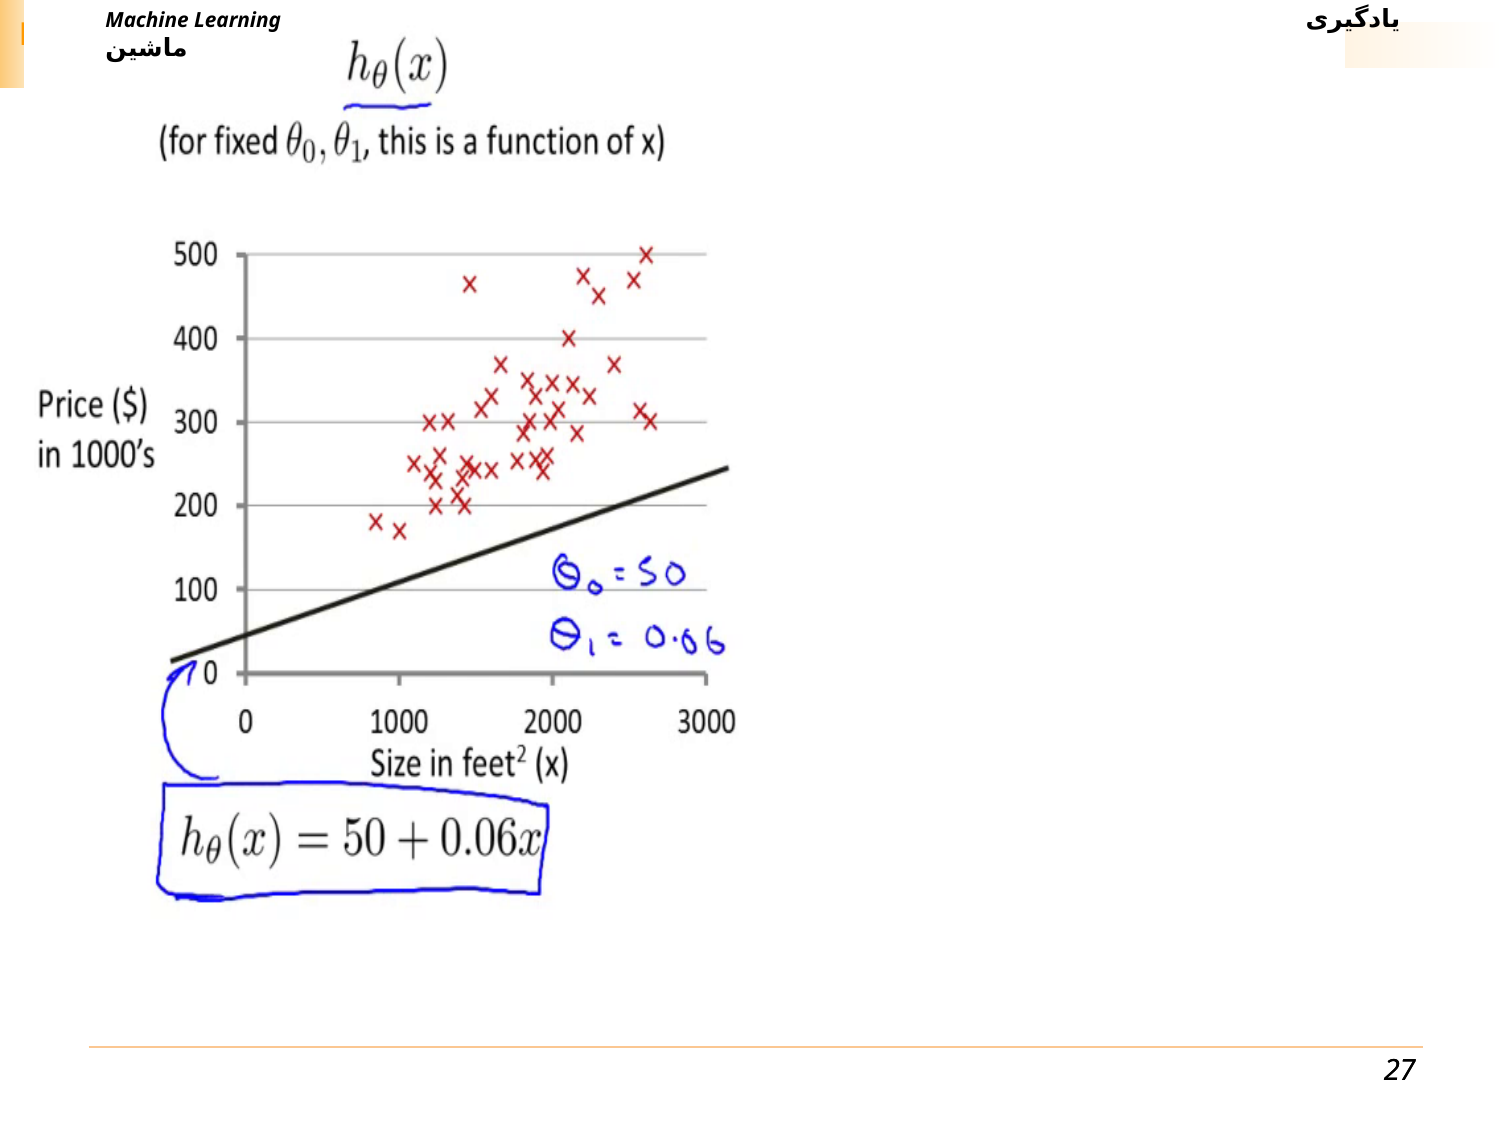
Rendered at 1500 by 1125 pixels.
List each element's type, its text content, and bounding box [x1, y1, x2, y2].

text_box Machine Learning یادگیری ماشین [1349, 22, 1471, 70]
text_box 27 [1080, 1023, 1431, 1099]
picture [24, 0, 1345, 951]
